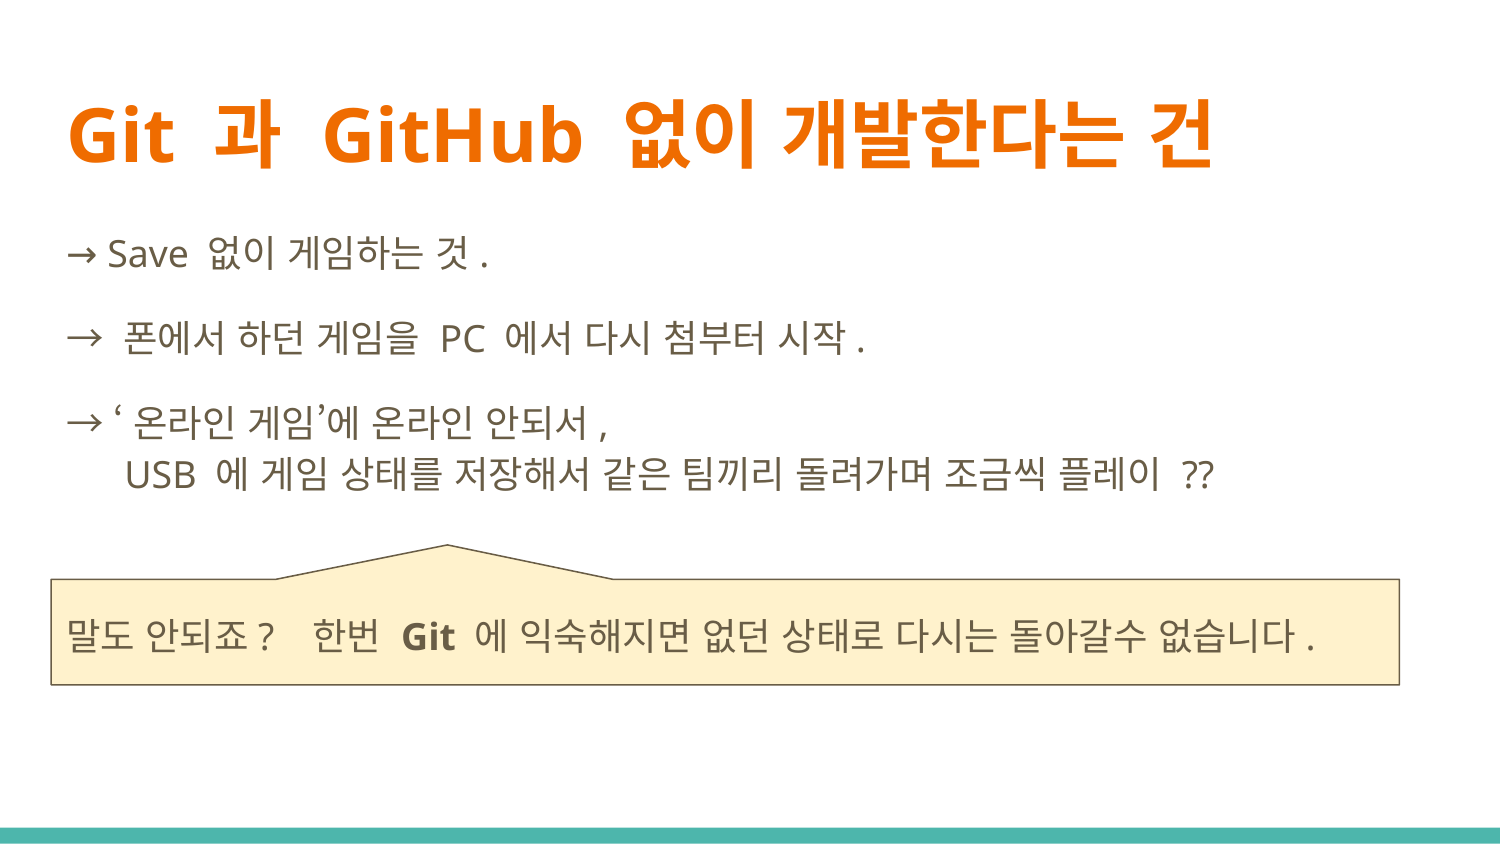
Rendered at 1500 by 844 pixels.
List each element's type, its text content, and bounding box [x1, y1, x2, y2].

text_box 말도 안되죠? 한번 Git 에 익숙해지면 없던 상태로 다시는 돌아갈수 없습니다. [51, 544, 1400, 685]
list → Save 없이 게임하는 것. → 폰에서 하던 게임을 PC 에서 다시 첨부터 시작. → ‘온라인 게임’에 온라인 안되서, USB 에 게임 상태를 저장해서 같은 팀끼리 돌려가며 조금씩 플레이 ?? [51, 207, 1449, 507]
title Git 과 GitHub 없이 개발한다는 건 [51, 72, 1449, 189]
